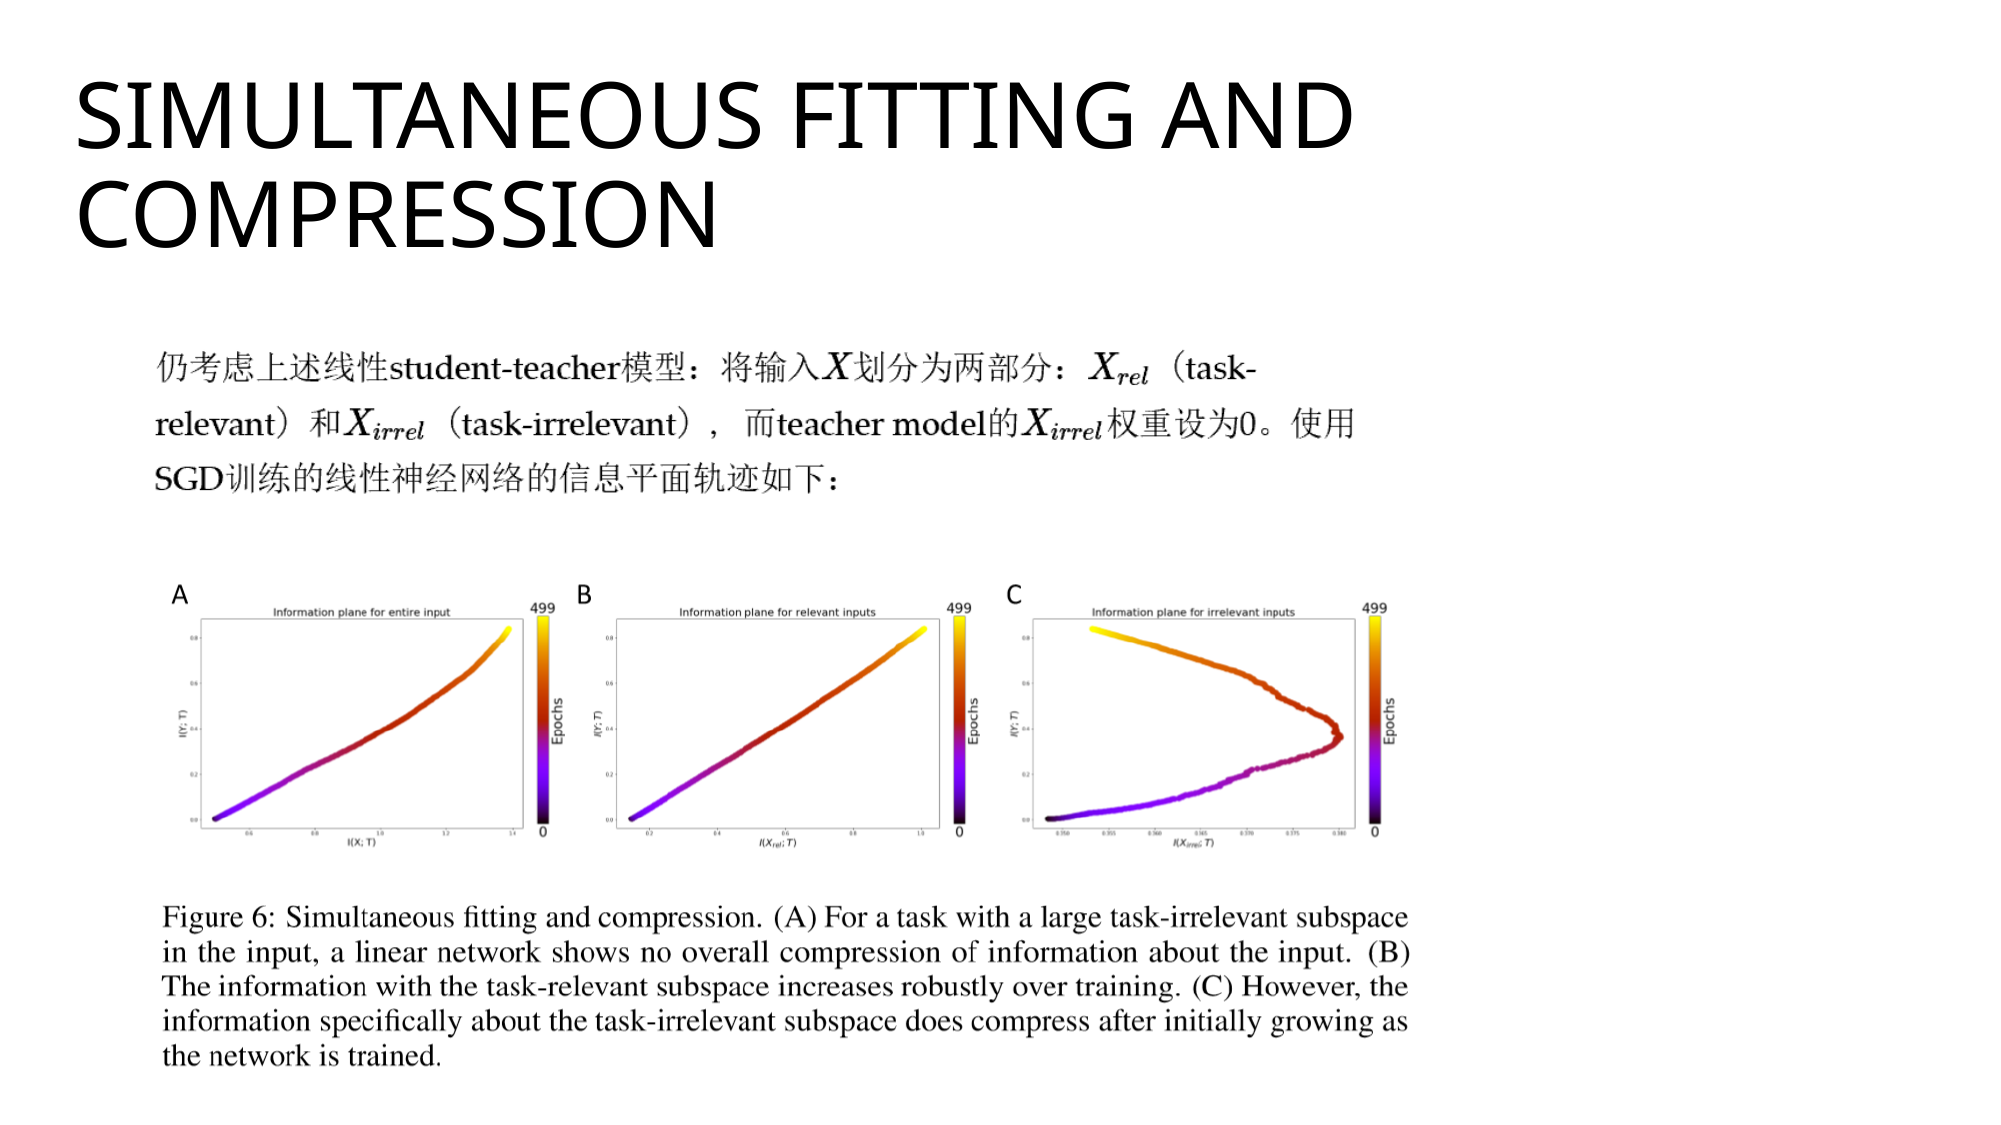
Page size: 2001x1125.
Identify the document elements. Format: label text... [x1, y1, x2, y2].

title SIMULTANEOUS FITTING AND COMPRESSION [59, 59, 1954, 278]
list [136, 329, 1373, 503]
picture [136, 555, 1428, 1081]
